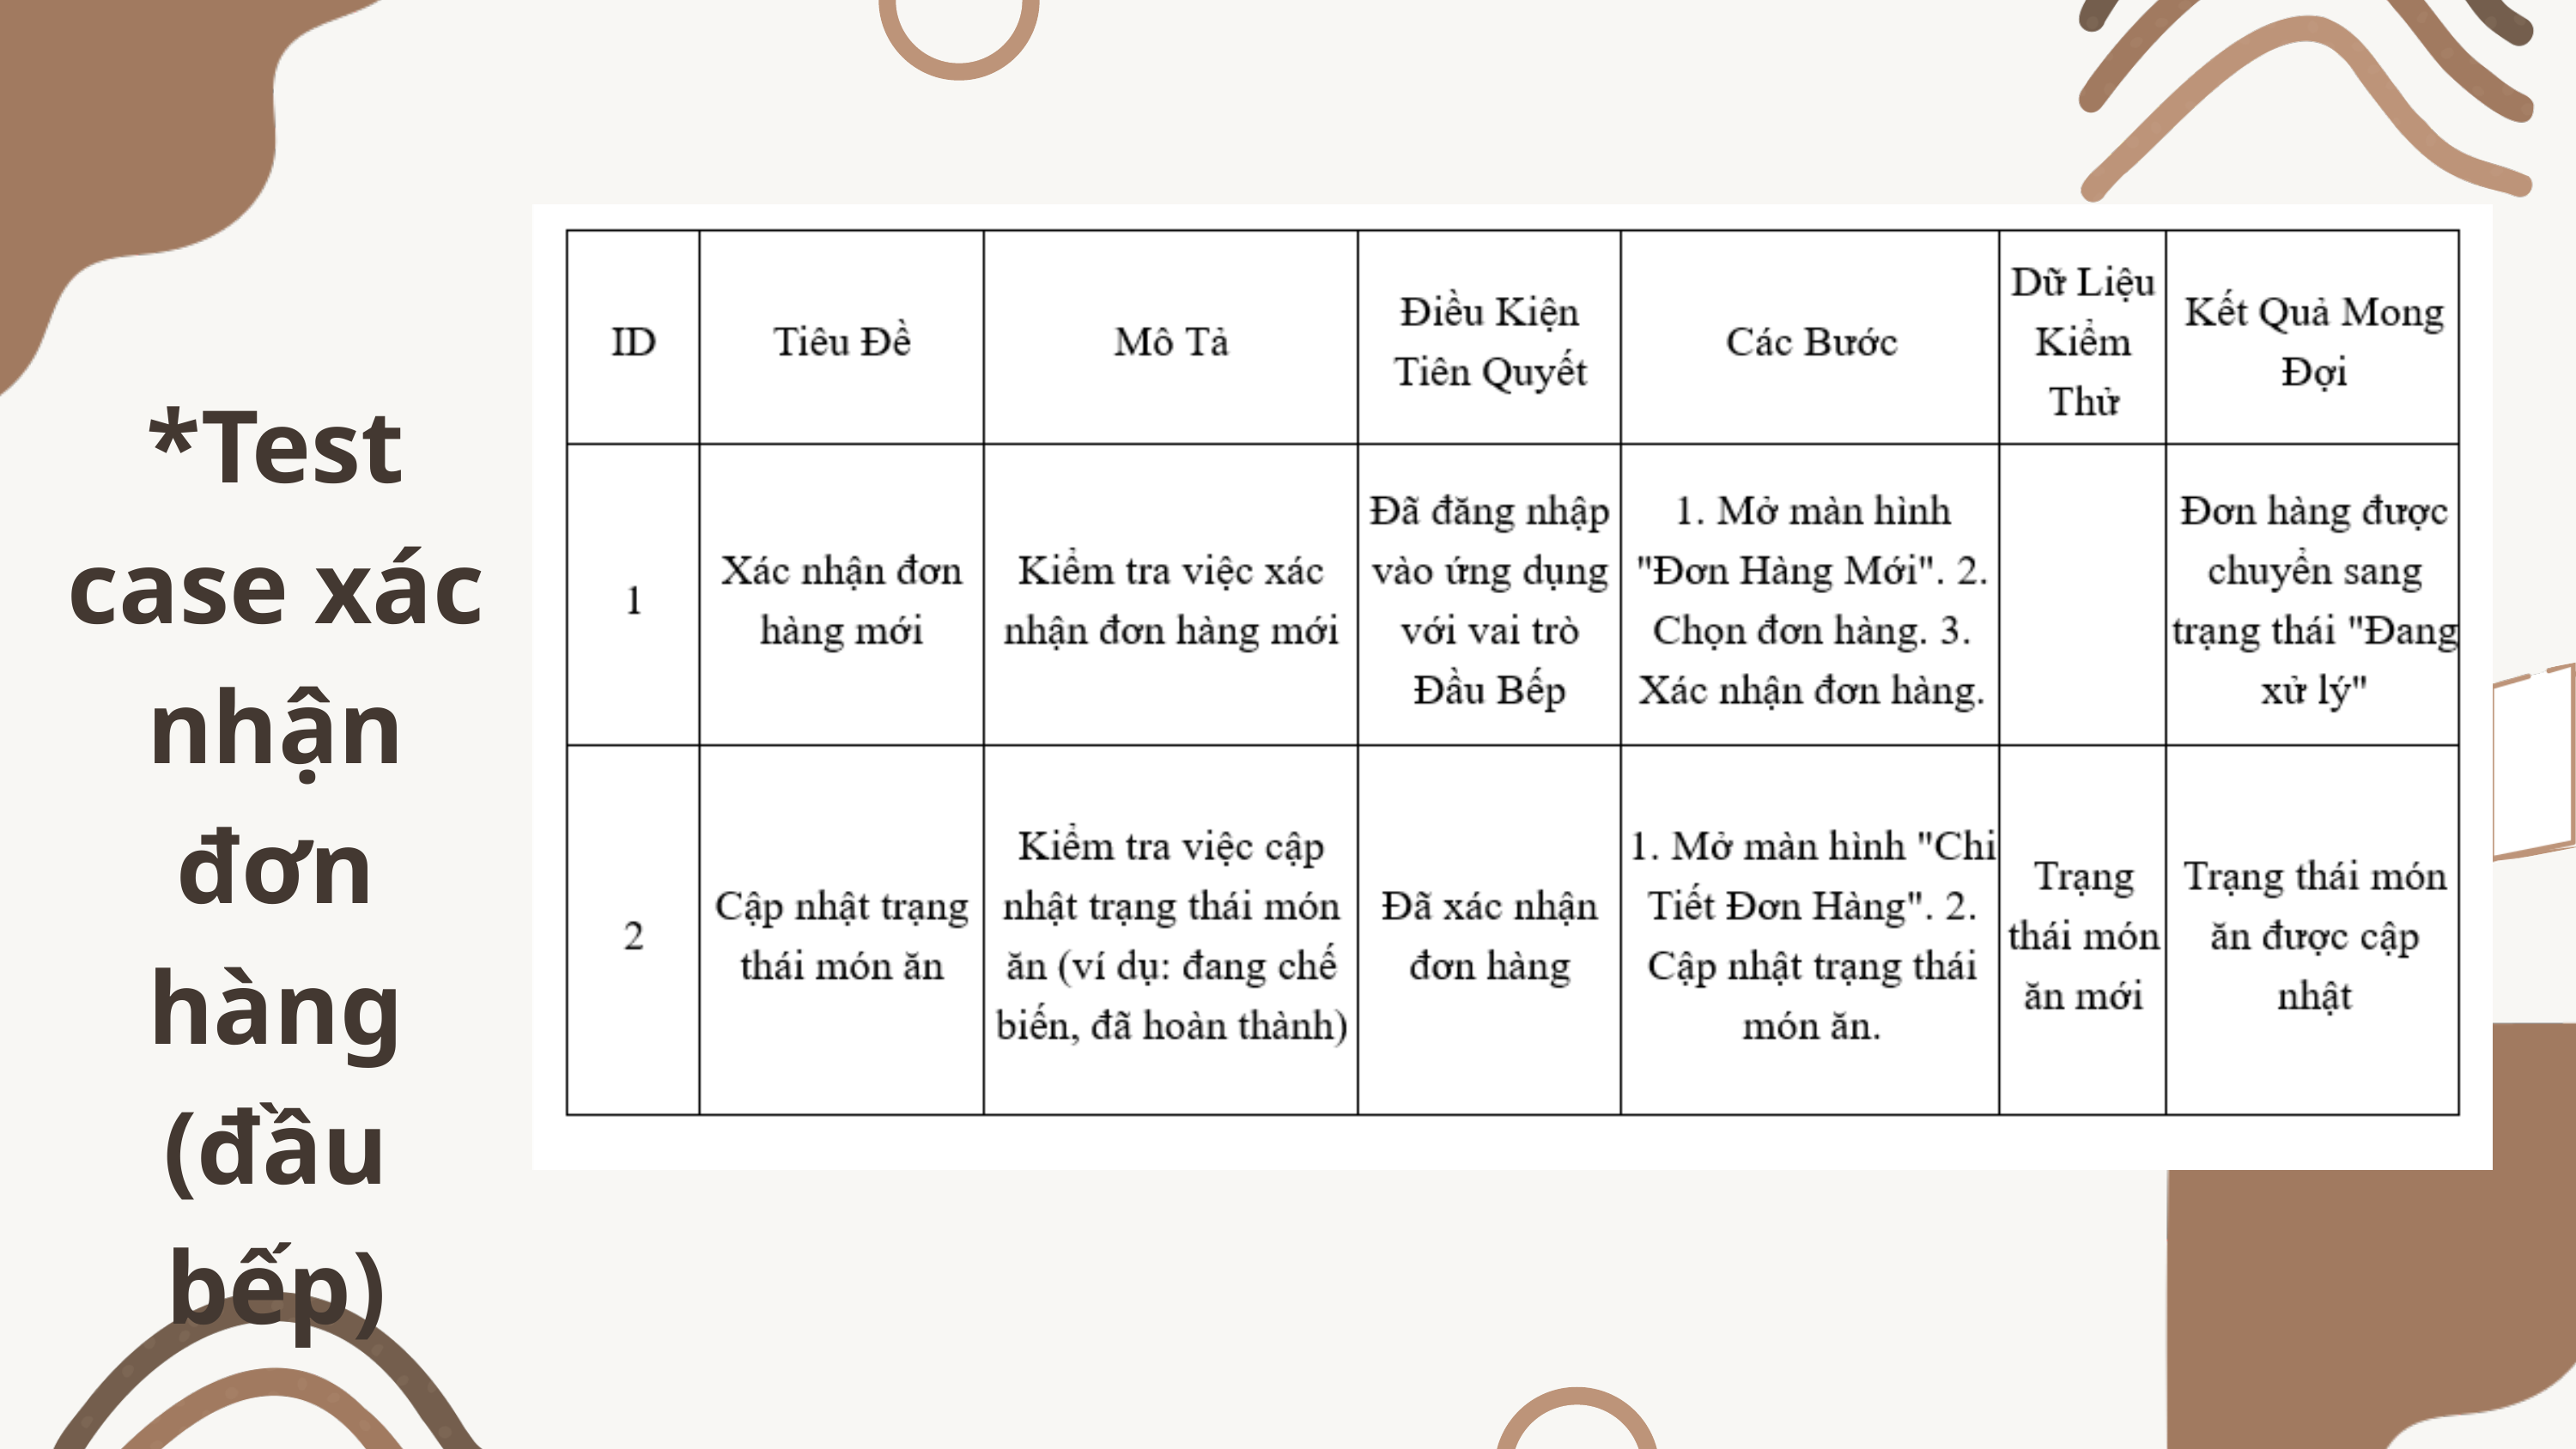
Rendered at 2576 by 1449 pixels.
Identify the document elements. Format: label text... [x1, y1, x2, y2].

text_box [2164, 1018, 2576, 1449]
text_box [878, 0, 1040, 81]
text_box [1494, 1386, 1660, 1449]
text_box [43, 1245, 516, 1449]
text_box *Test case xác nhận đơn hàng (đầu bếp) [59, 362, 492, 1344]
text_box [2494, 662, 2576, 864]
text_box [532, 204, 2494, 1170]
text_box [0, 0, 447, 439]
text_box [2071, 0, 2544, 205]
